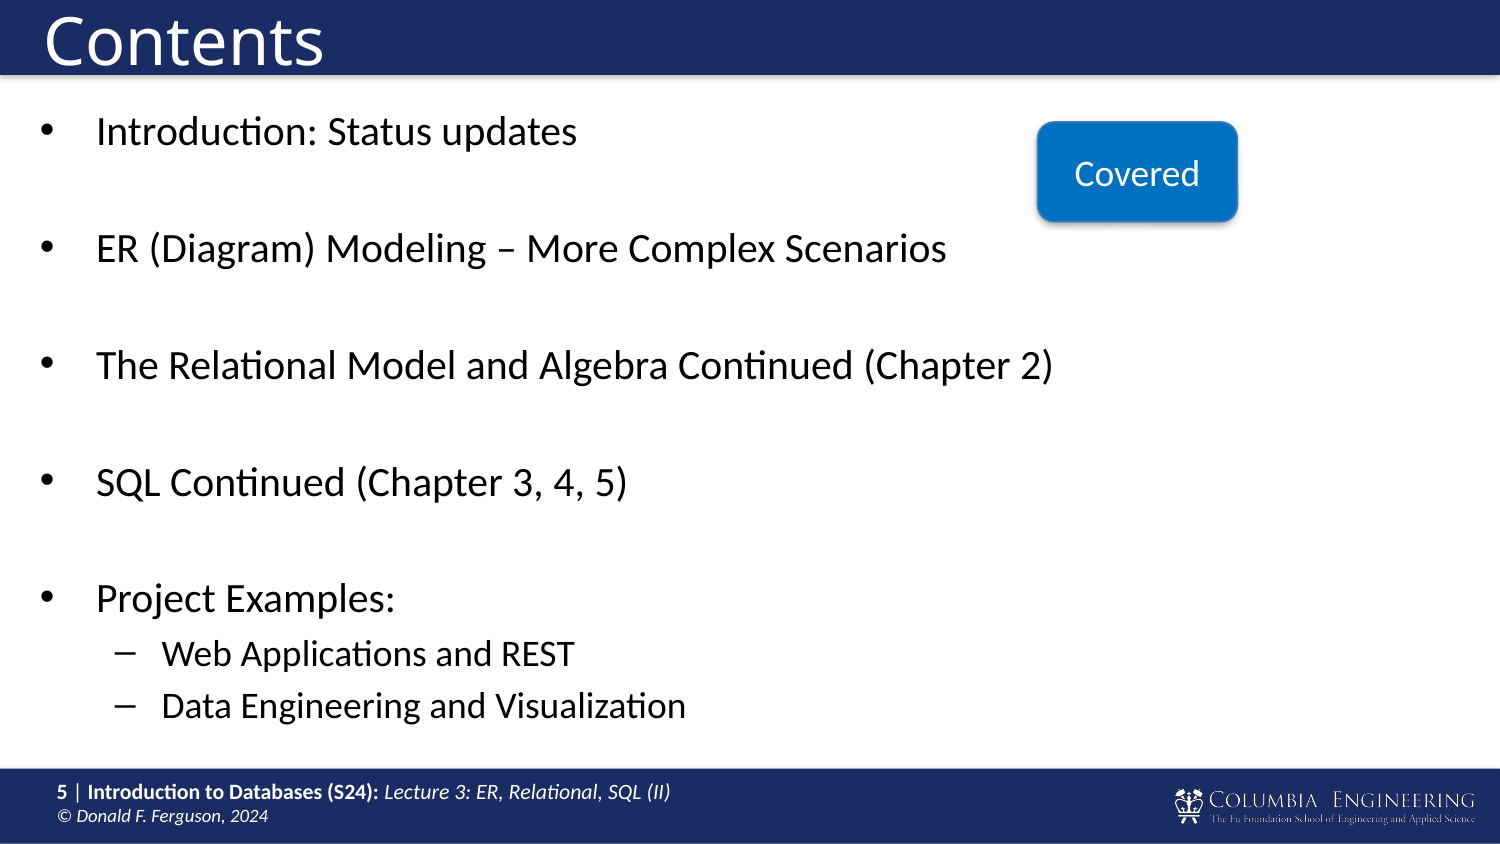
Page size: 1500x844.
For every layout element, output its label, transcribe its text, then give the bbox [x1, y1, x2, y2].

list Introduction: Status updates ER (Diagram) Modeling – More Complex Scenarios The Relational Model and Algebra Continued (Chapter 2) SQL Continued (Chapter 3, 4, 5) Project Examples: Web Applications and REST Data Engineering and Visualization [24, 96, 1475, 747]
title Contents [28, 0, 1450, 73]
text_box Covered [1036, 121, 1239, 223]
